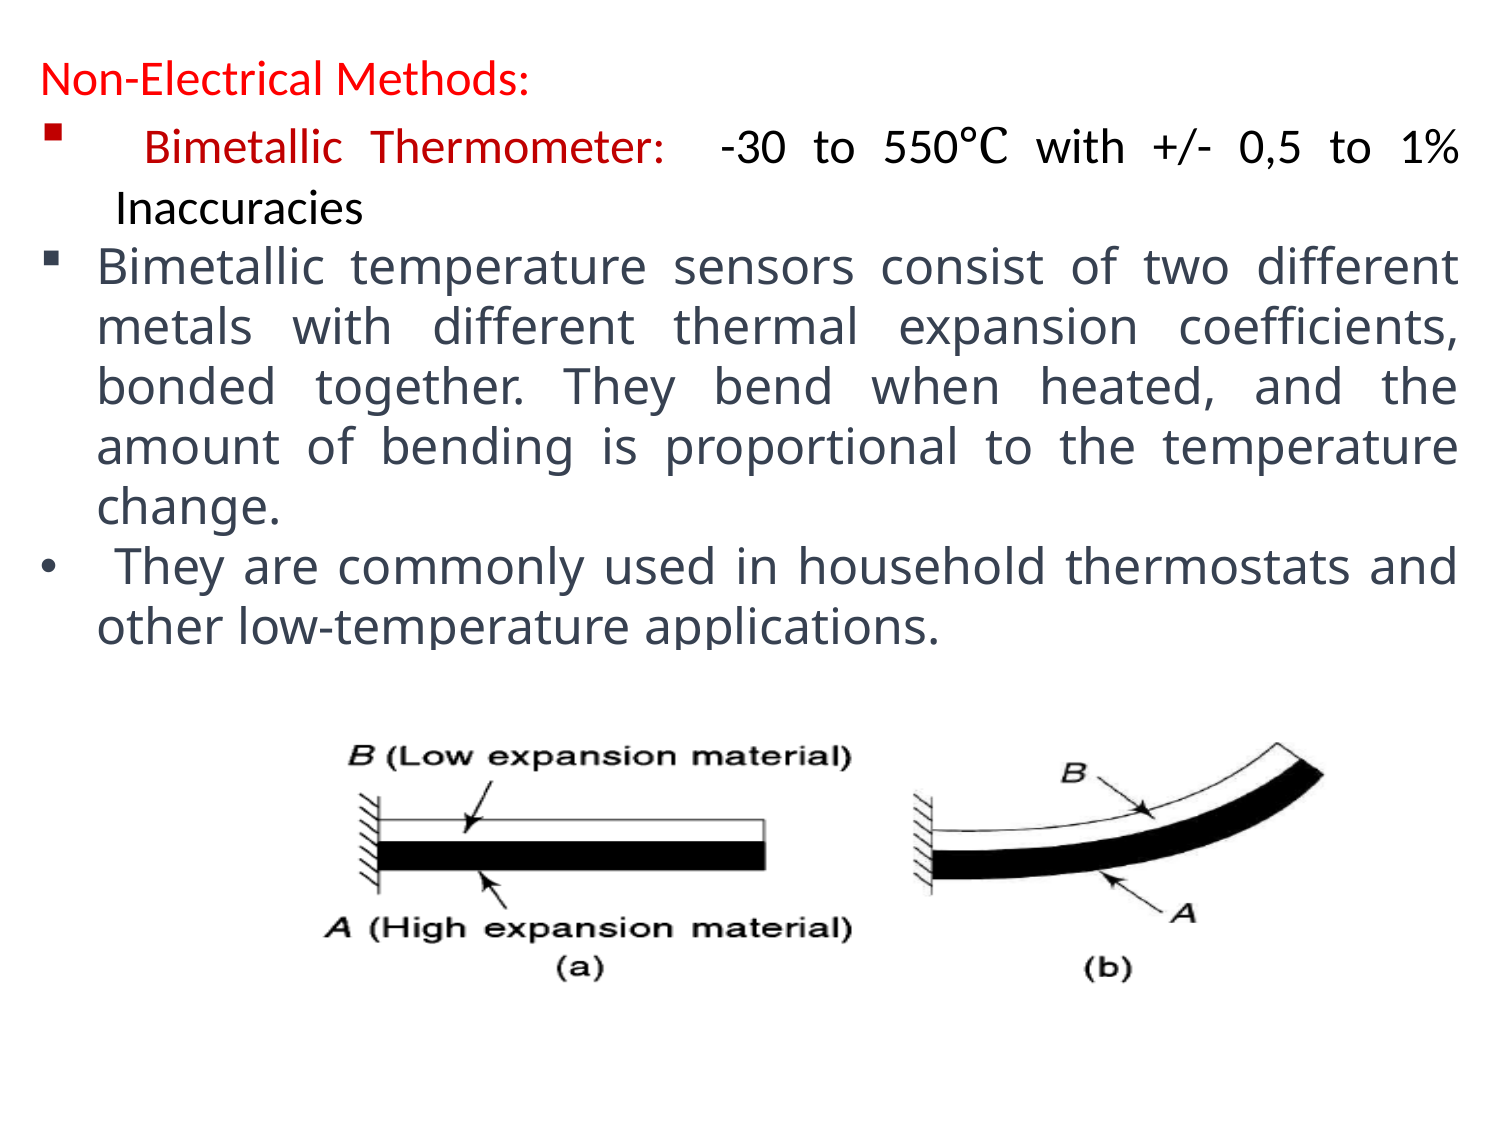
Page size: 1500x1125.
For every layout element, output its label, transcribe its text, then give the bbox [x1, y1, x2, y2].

picture [274, 649, 1388, 1001]
text_box Non-Electrical Methods: Bimetallic Thermometer: -30 to 550℃ with +/- 0,5 to 1% Inaccuracies Bimetallic temperature sensors consist of two different metals with different thermal expansion coefficients, bonded together. They bend when heated, and the amount of bending is proportional to the temperature change. They are commonly used in household thermostats and other low-temperature applications. [24, 37, 1475, 723]
